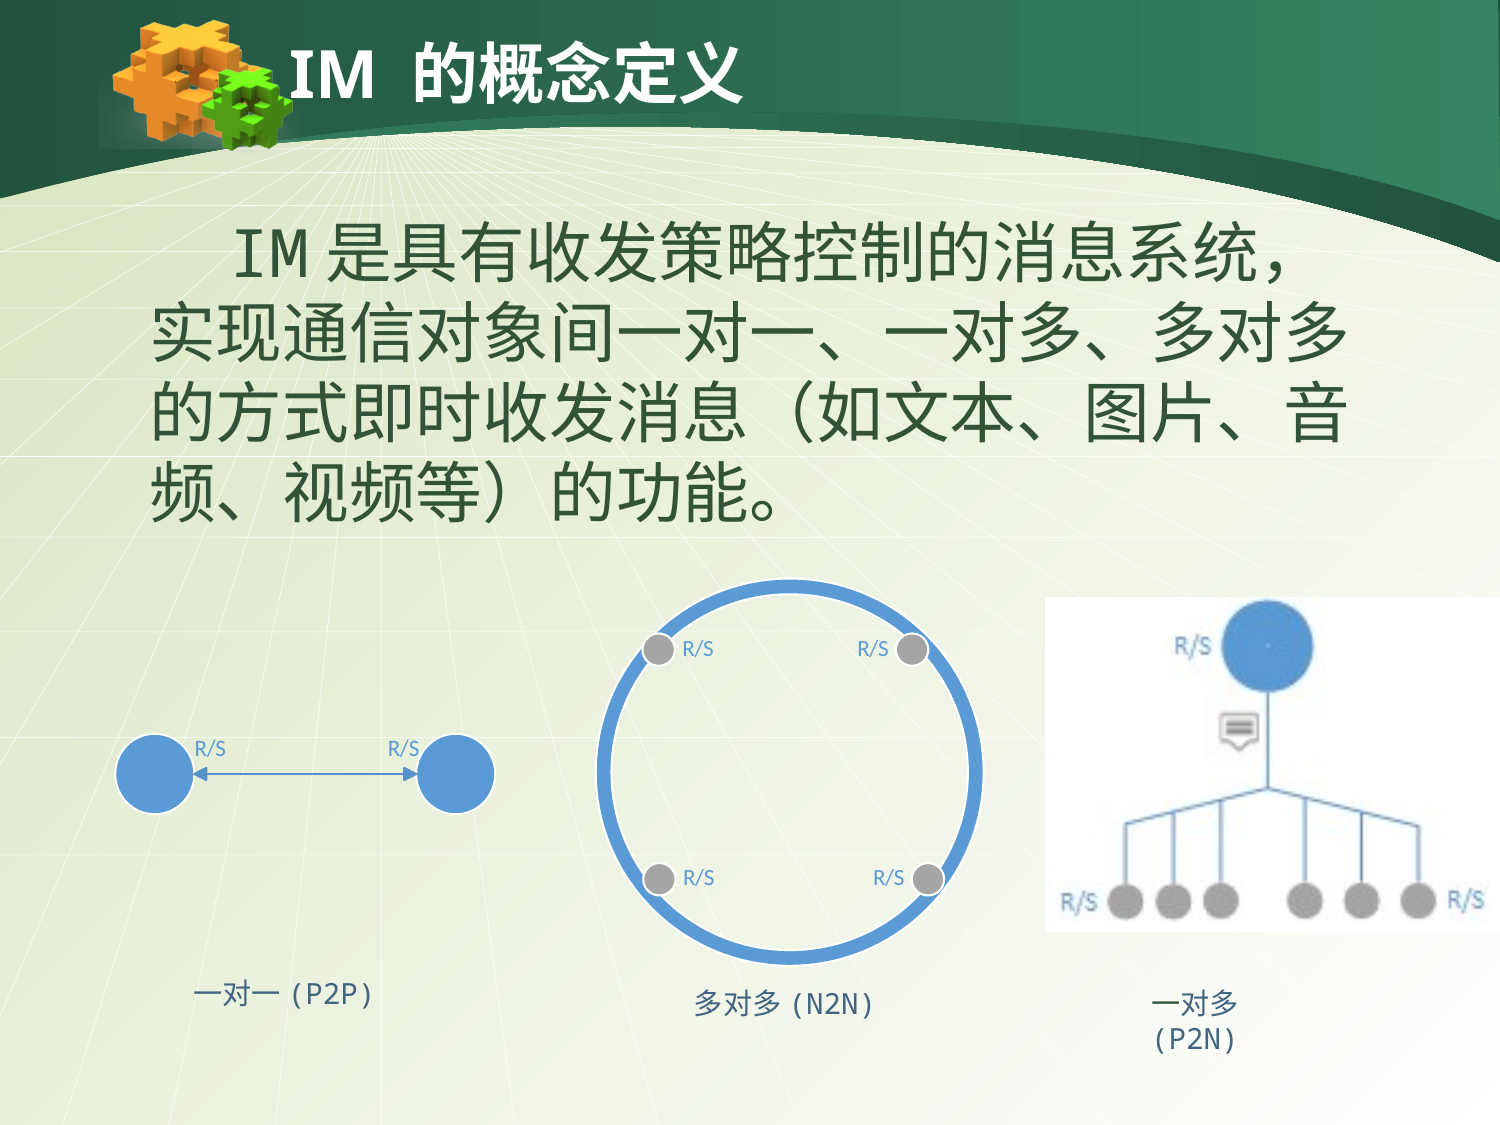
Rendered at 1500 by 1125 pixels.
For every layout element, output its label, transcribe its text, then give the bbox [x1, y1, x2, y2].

picture [98, 18, 300, 156]
text_box 多对多(N2N) [679, 978, 925, 1028]
text_box 一对多(P2N) [1136, 978, 1325, 1063]
text_box IM 的概念定义 [274, 24, 857, 141]
text_box IM是具有收发策略控制的消息系统，实现通信对象间一对一、一对多、多对多的方式即时收发消息（如文本、图片、音频、视频等）的功能。 [118, 203, 1385, 1058]
picture [1045, 597, 1500, 932]
text_box 一对一(P2P) [178, 967, 402, 1018]
picture [110, 725, 497, 816]
picture [591, 573, 986, 968]
